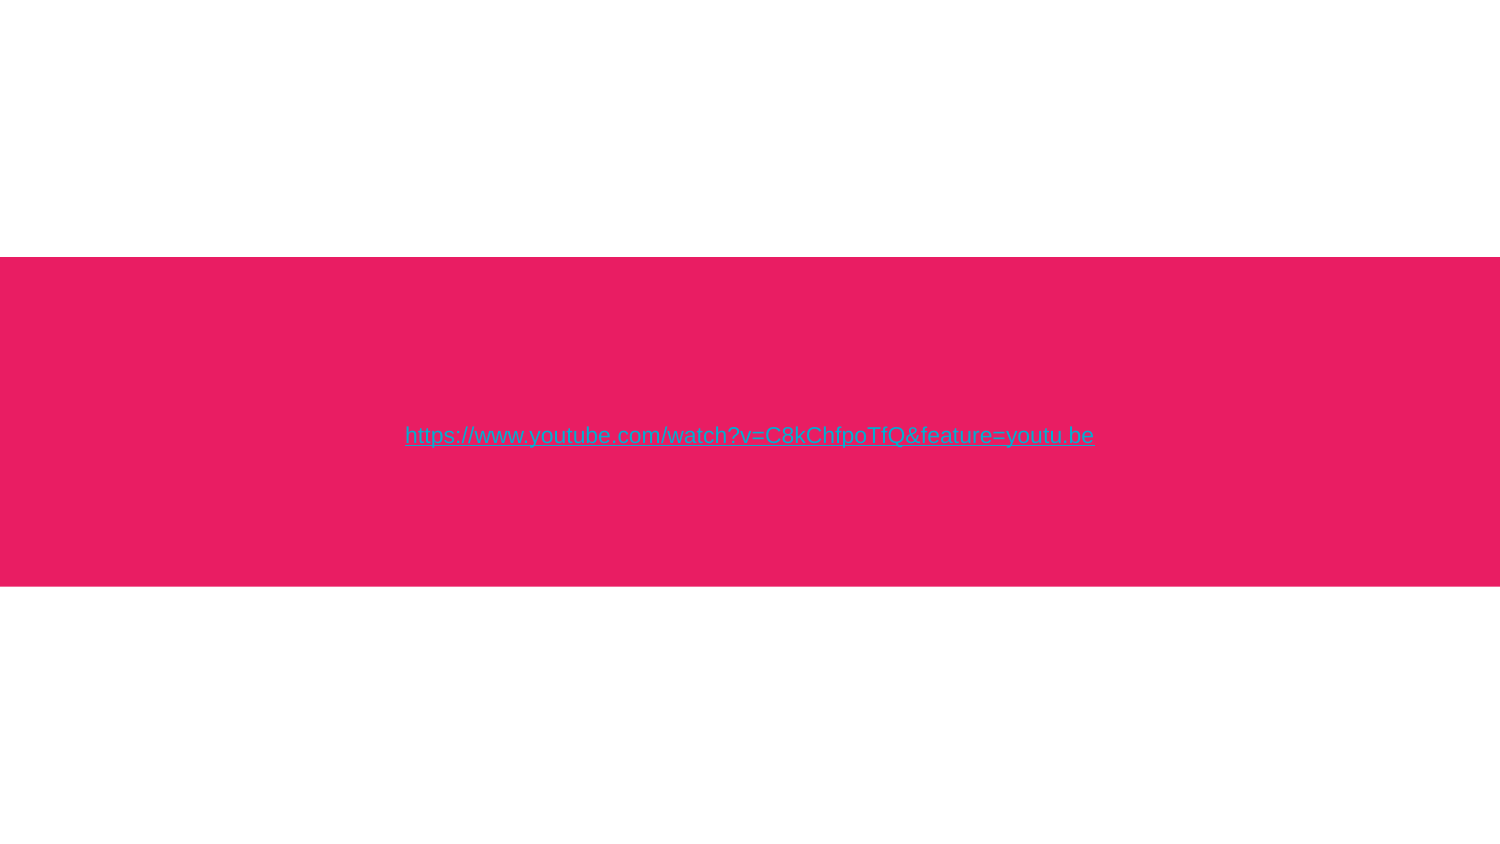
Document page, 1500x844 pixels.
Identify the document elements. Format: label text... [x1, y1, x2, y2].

title https://www.youtube.com/watch?v=C8kChfpoTfQ&feature=youtu.be [70, 309, 1430, 559]
